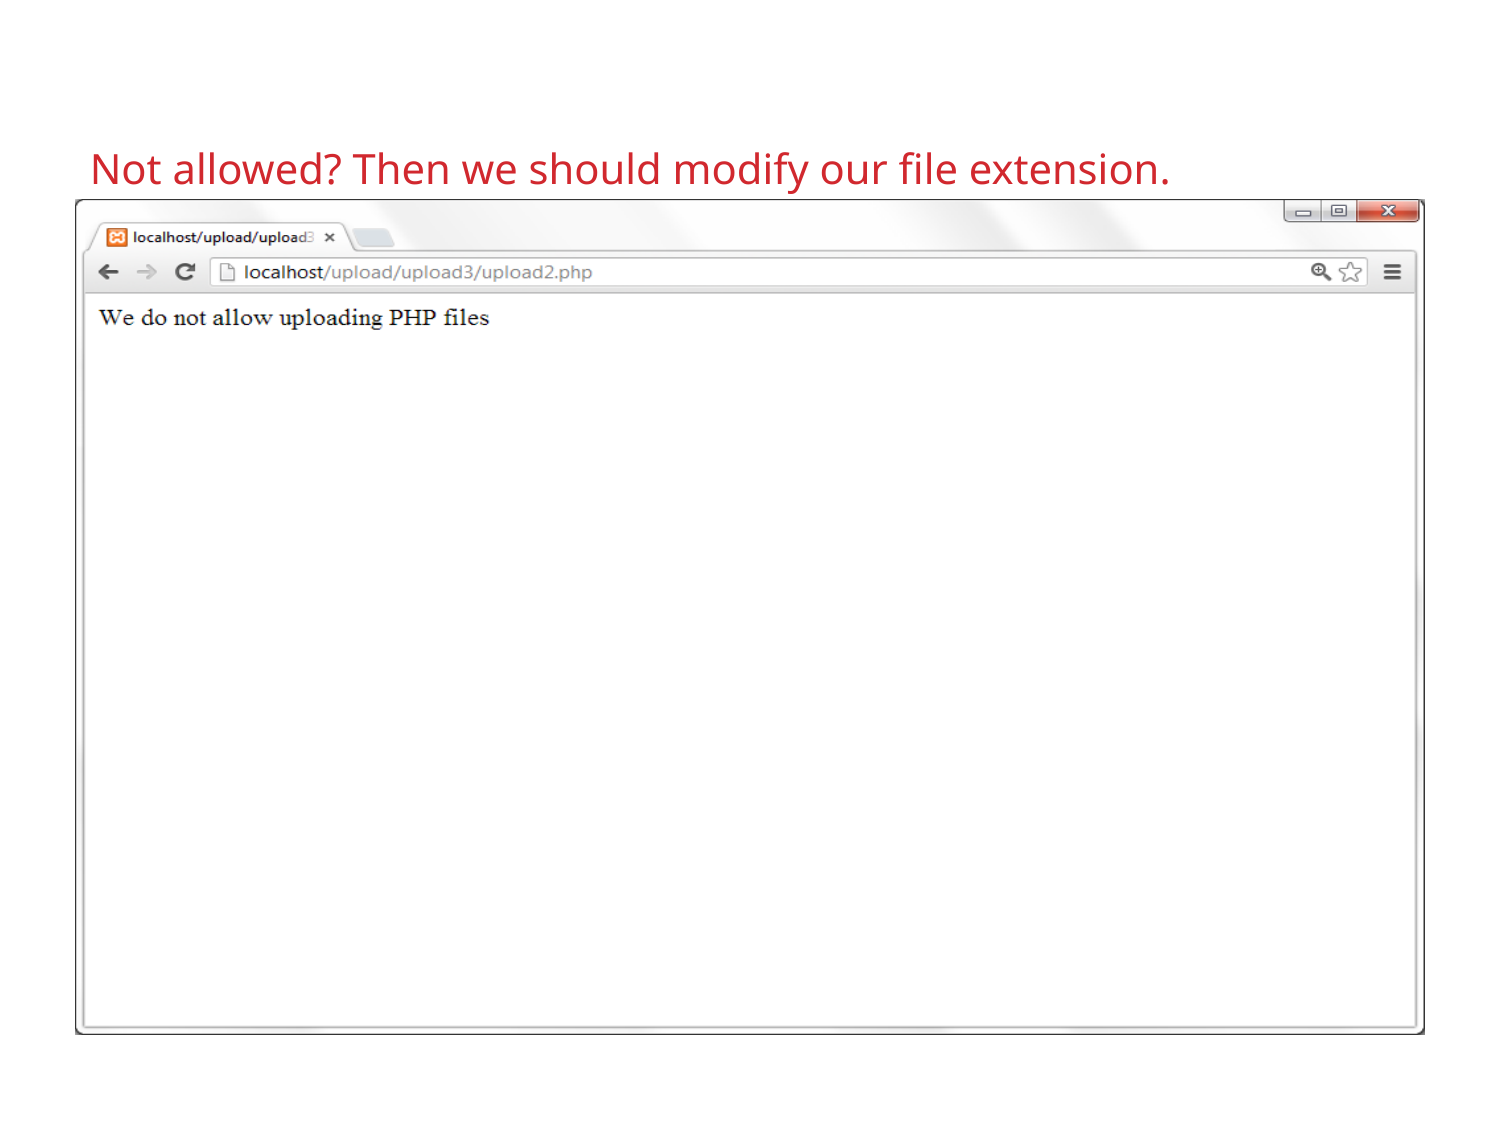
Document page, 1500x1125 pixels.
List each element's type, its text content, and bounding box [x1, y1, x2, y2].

picture [74, 199, 1426, 1035]
text_box Not allowed? Then we should modify our file extension. [75, 0, 1338, 198]
